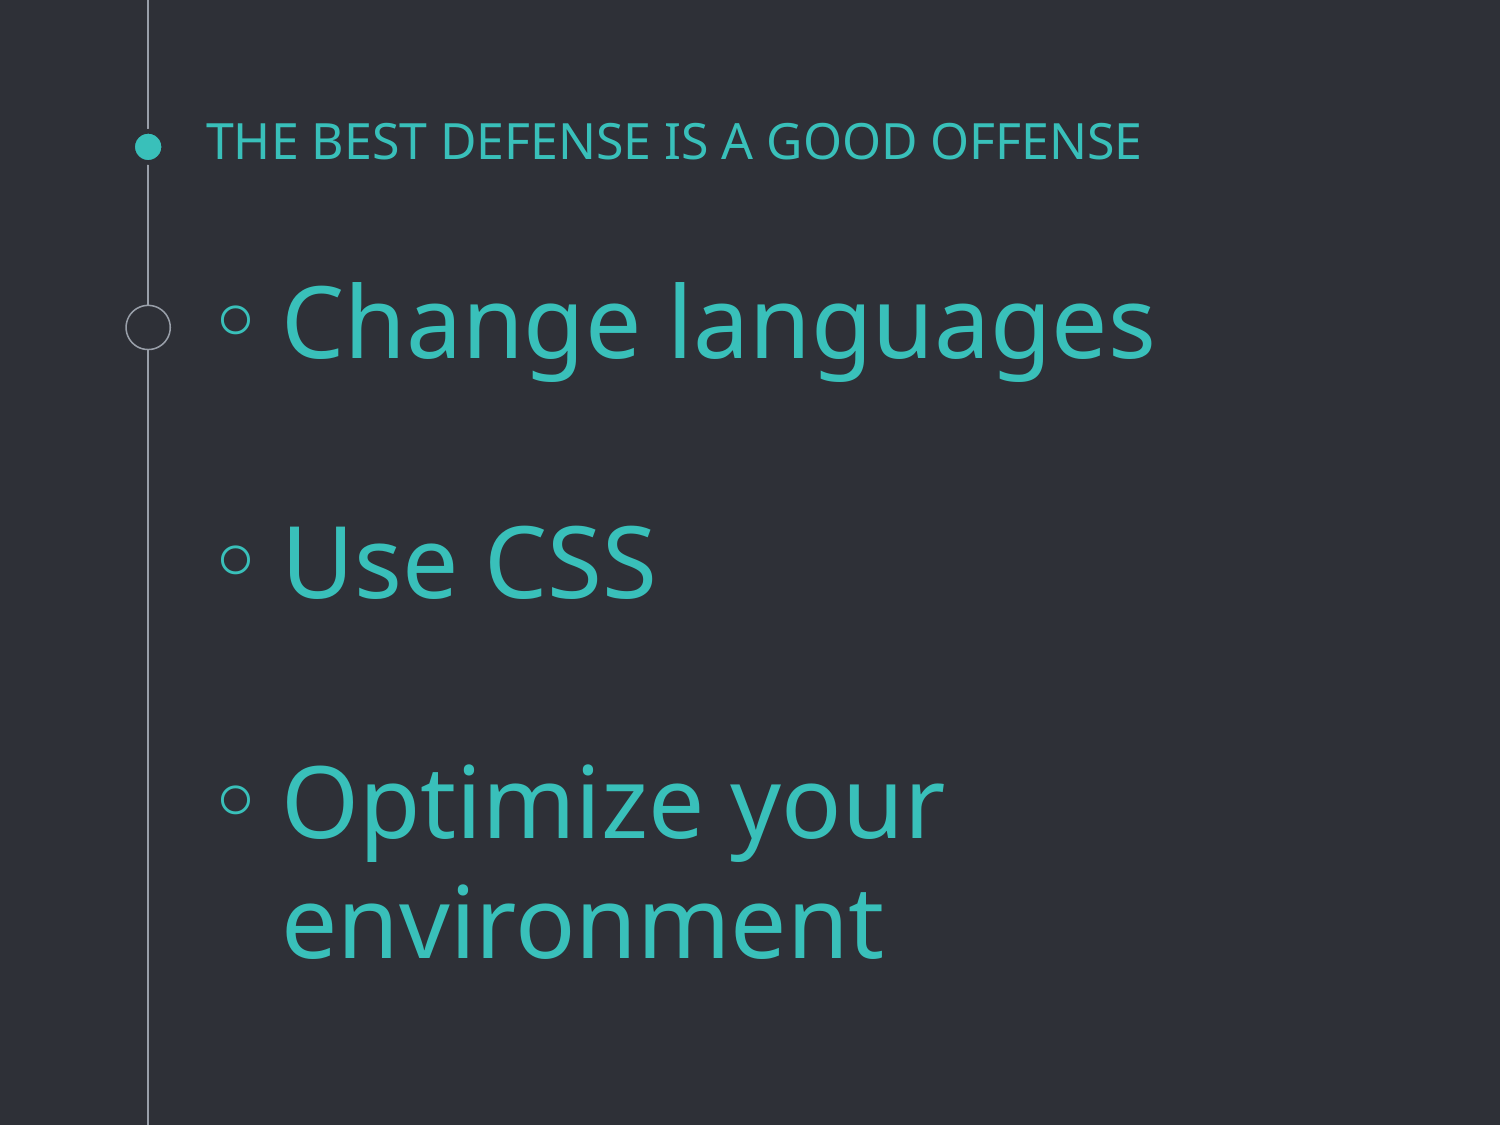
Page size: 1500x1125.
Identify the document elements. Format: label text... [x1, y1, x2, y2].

list Change languages Use CSS Optimize your environment [191, 244, 1317, 1059]
title THE BEST DEFENSE IS A GOOD OFFENSE [191, 109, 1317, 185]
